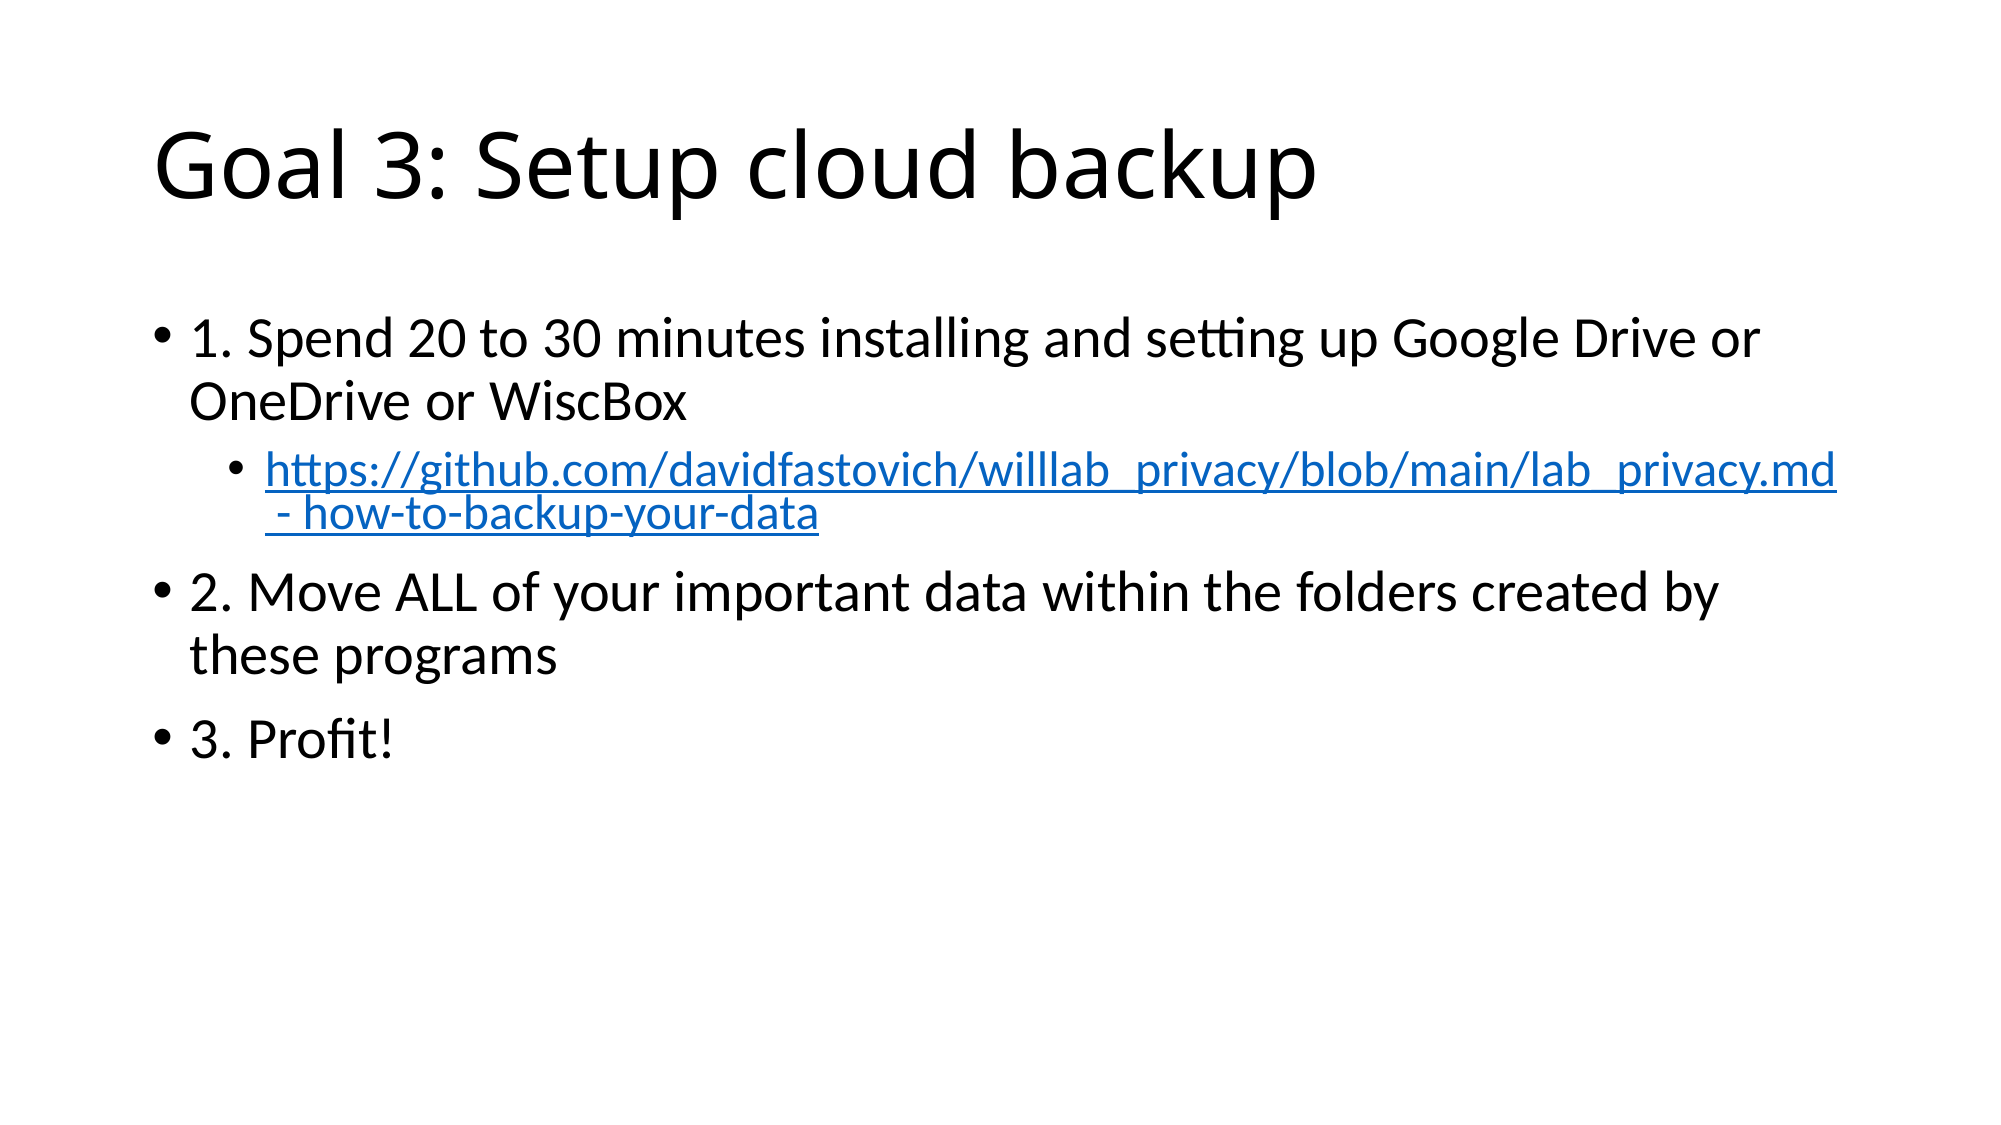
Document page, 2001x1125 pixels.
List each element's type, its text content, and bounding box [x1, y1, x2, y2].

list 1. Spend 20 to 30 minutes installing and setting up Google Drive or OneDrive or WiscBox https://github.com/davidfastovich/willlab_privacy/blob/main/lab_privacy.md - how-to-backup-your-data 2. Move ALL of your important data within the folders created by these programs 3. Profit! [137, 299, 1863, 1014]
title Goal 3: Setup cloud backup [137, 59, 1863, 278]
